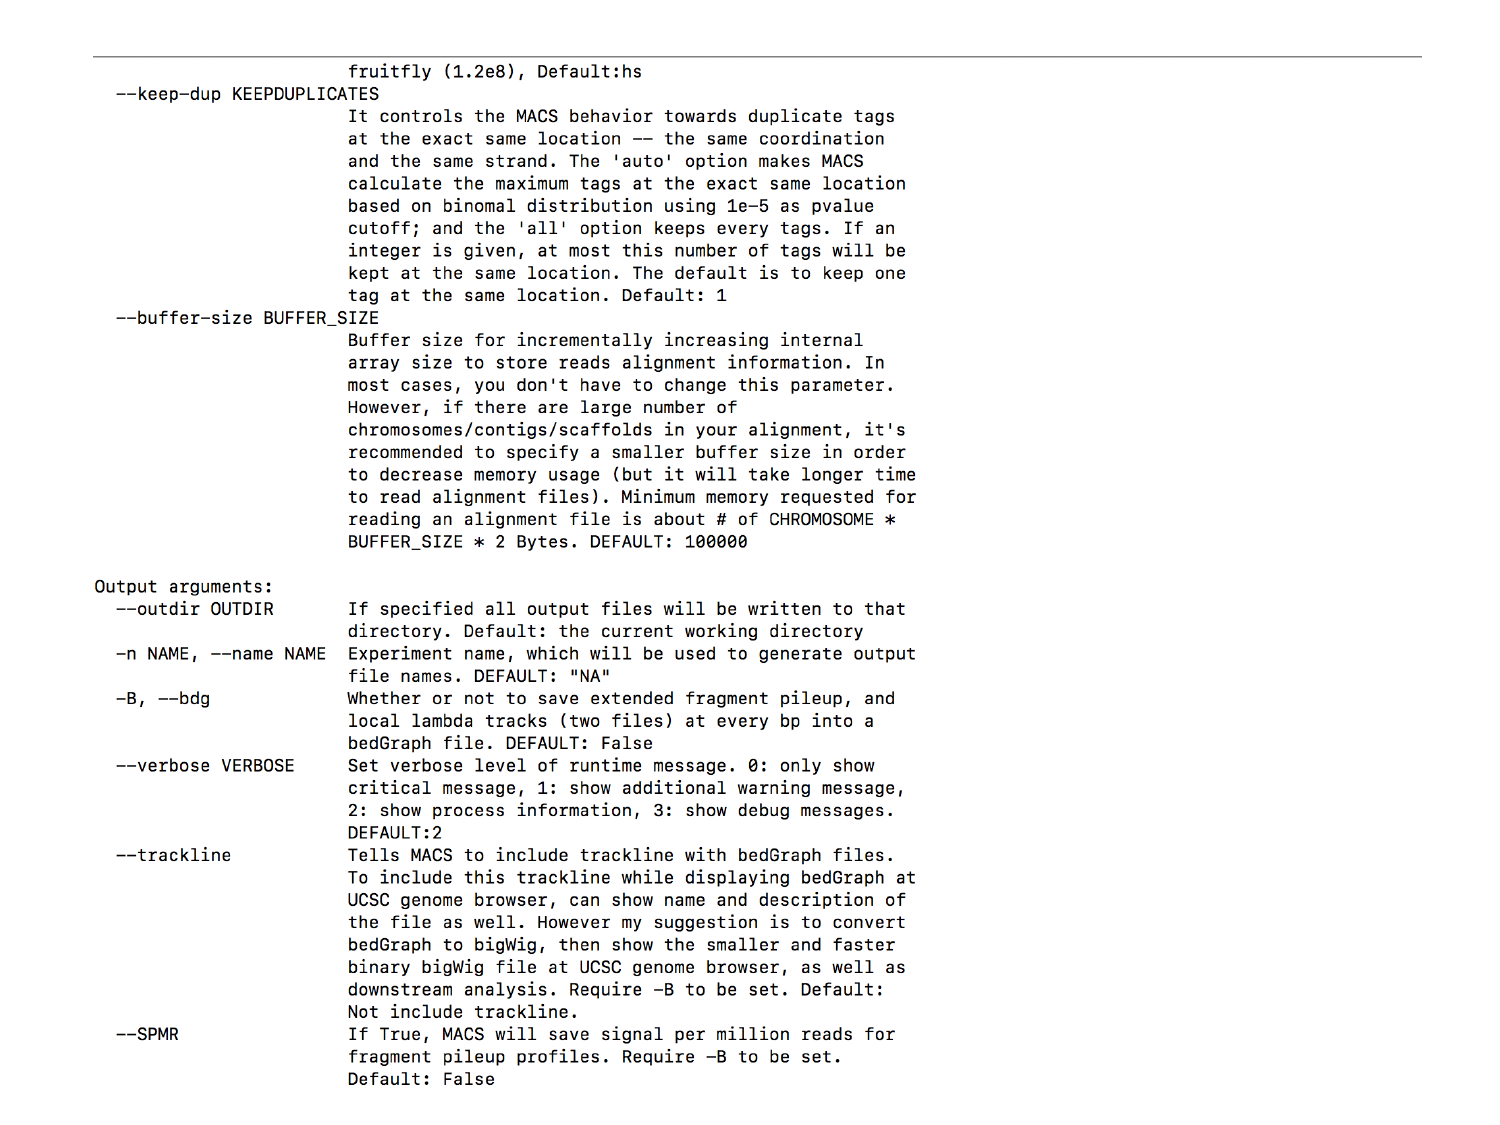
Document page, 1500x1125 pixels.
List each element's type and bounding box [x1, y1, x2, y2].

picture [93, 56, 1422, 1107]
